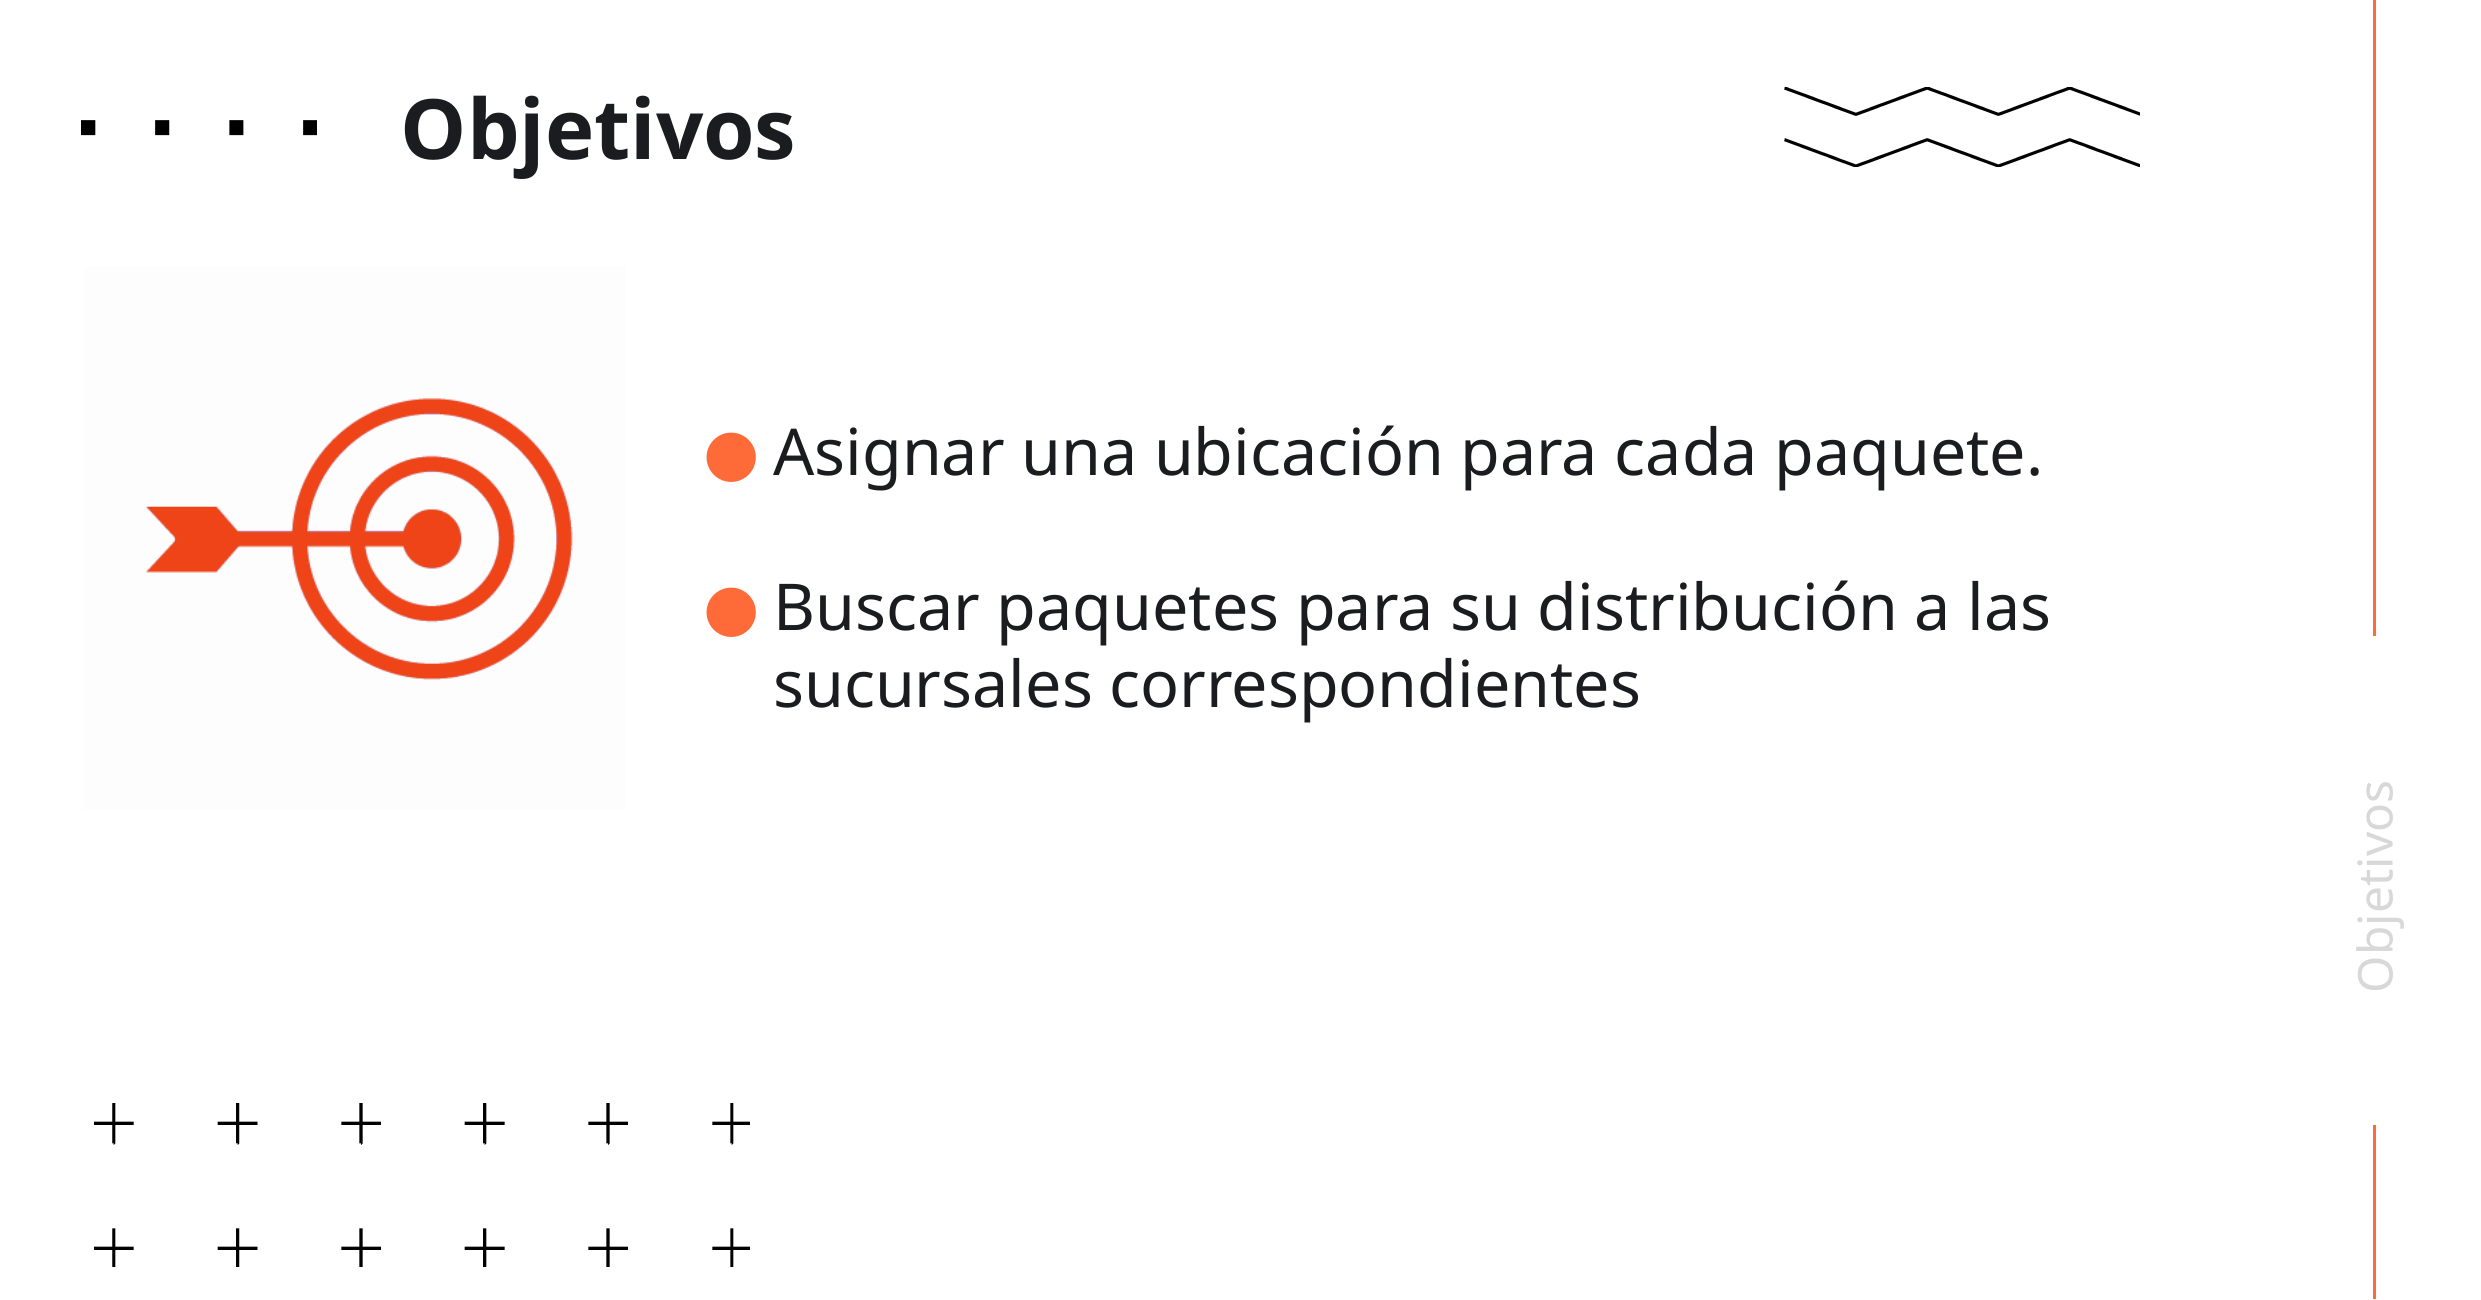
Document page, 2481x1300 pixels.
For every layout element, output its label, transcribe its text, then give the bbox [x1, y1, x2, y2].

picture [1784, 86, 2140, 167]
text_box Objetivos [376, 67, 1889, 186]
text_box Objetivos [2320, 633, 2429, 1128]
picture [81, 116, 317, 138]
text_box Asignar una ubicación para cada paquete. Buscar paquetes para su distribución a las sucursales correspondientes [674, 386, 2208, 1152]
picture [84, 267, 627, 810]
picture [94, 1103, 751, 1267]
